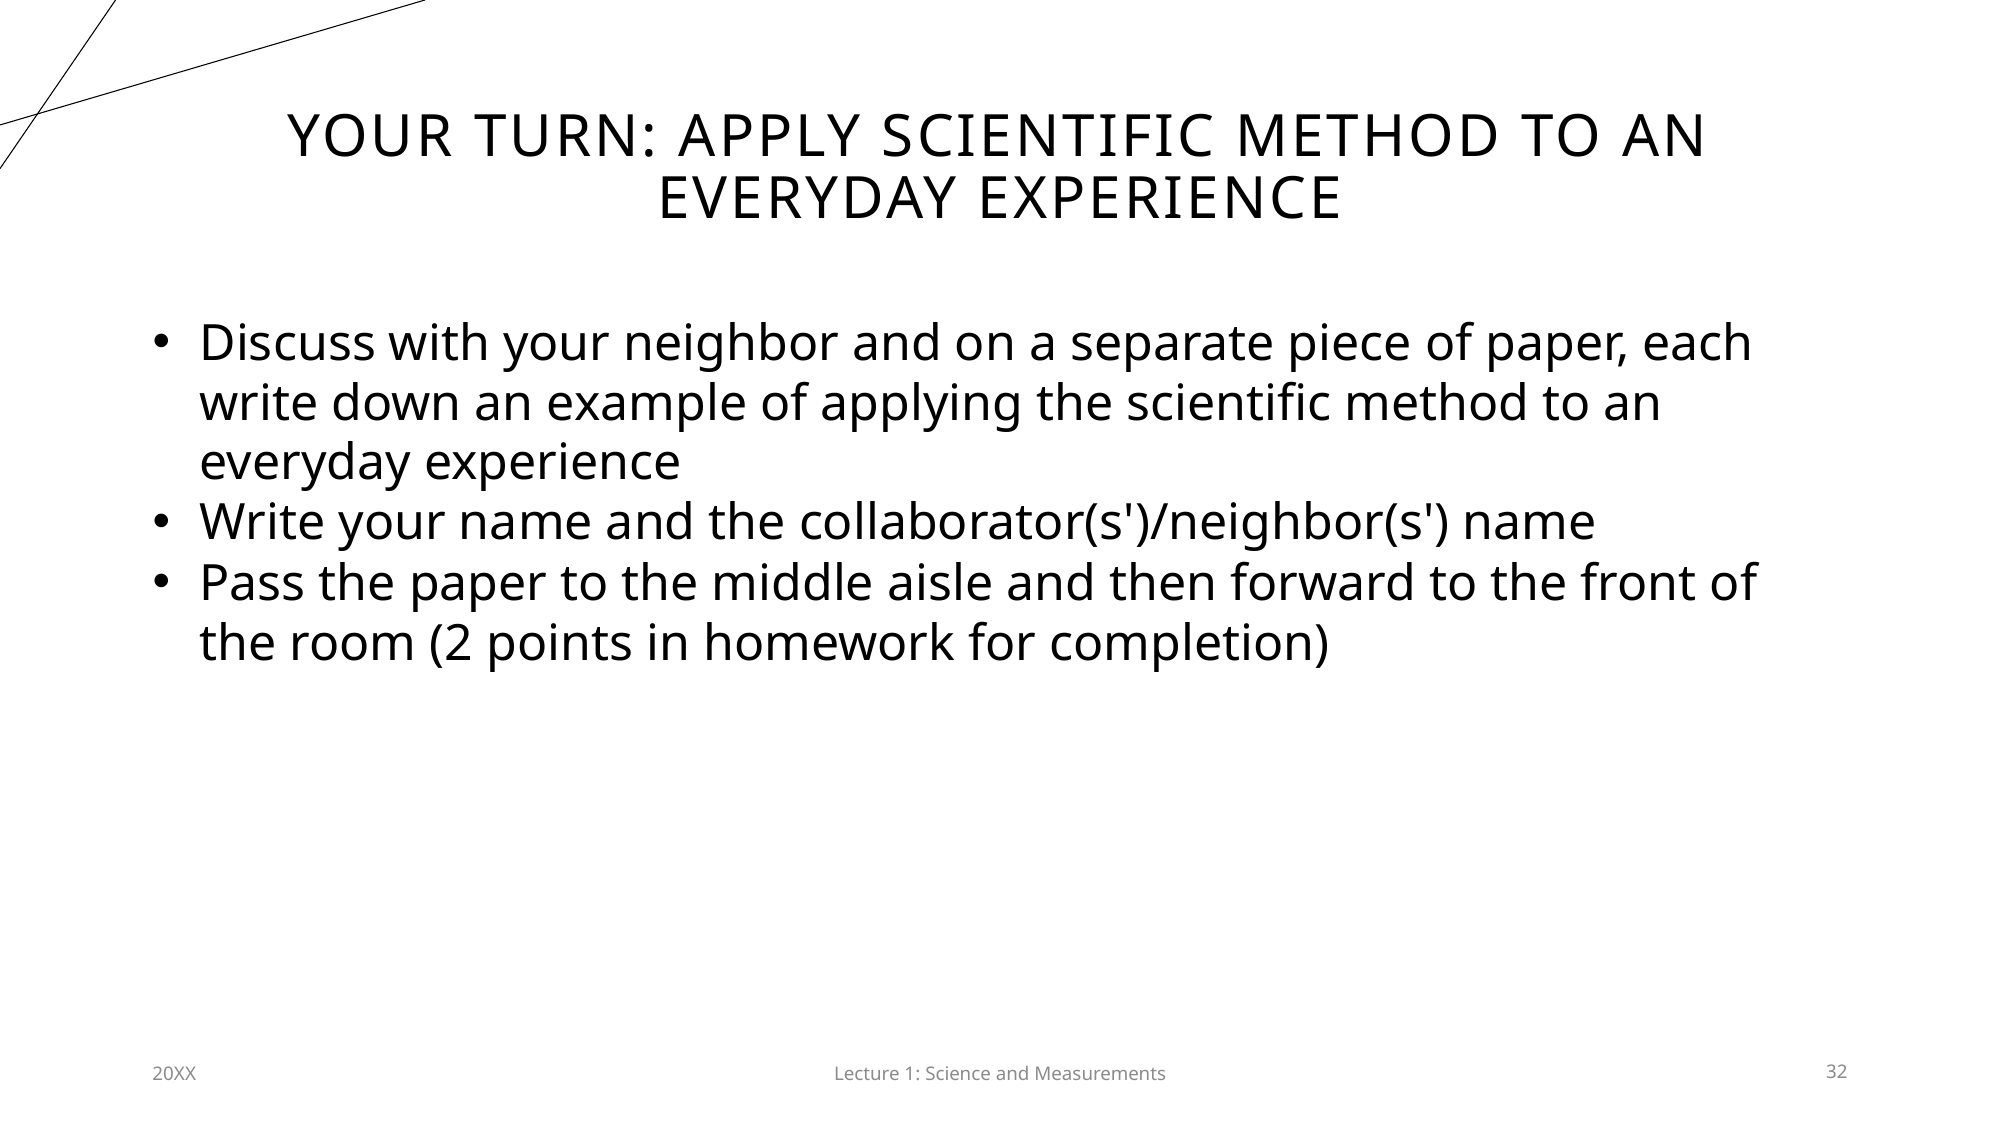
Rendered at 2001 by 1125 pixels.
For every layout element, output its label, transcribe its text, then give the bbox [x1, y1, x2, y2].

title Your turn: apply scientific method to an everyday experience [137, 59, 1863, 278]
footer Lecture 1: Science and Measurements​ [662, 1042, 1338, 1103]
slide_number 32 [1412, 1042, 1863, 1103]
slide_number 20XX [137, 1042, 588, 1103]
text_box Discuss with your neighbor and on a separate piece of paper, each write down an example of applying the scientific method to an everyday experience Write your name and the collaborator(s')/neighbor(s') name Pass the paper to the middle aisle and then forward to the front of the room (2 points in homework for completion) [137, 302, 1858, 678]
